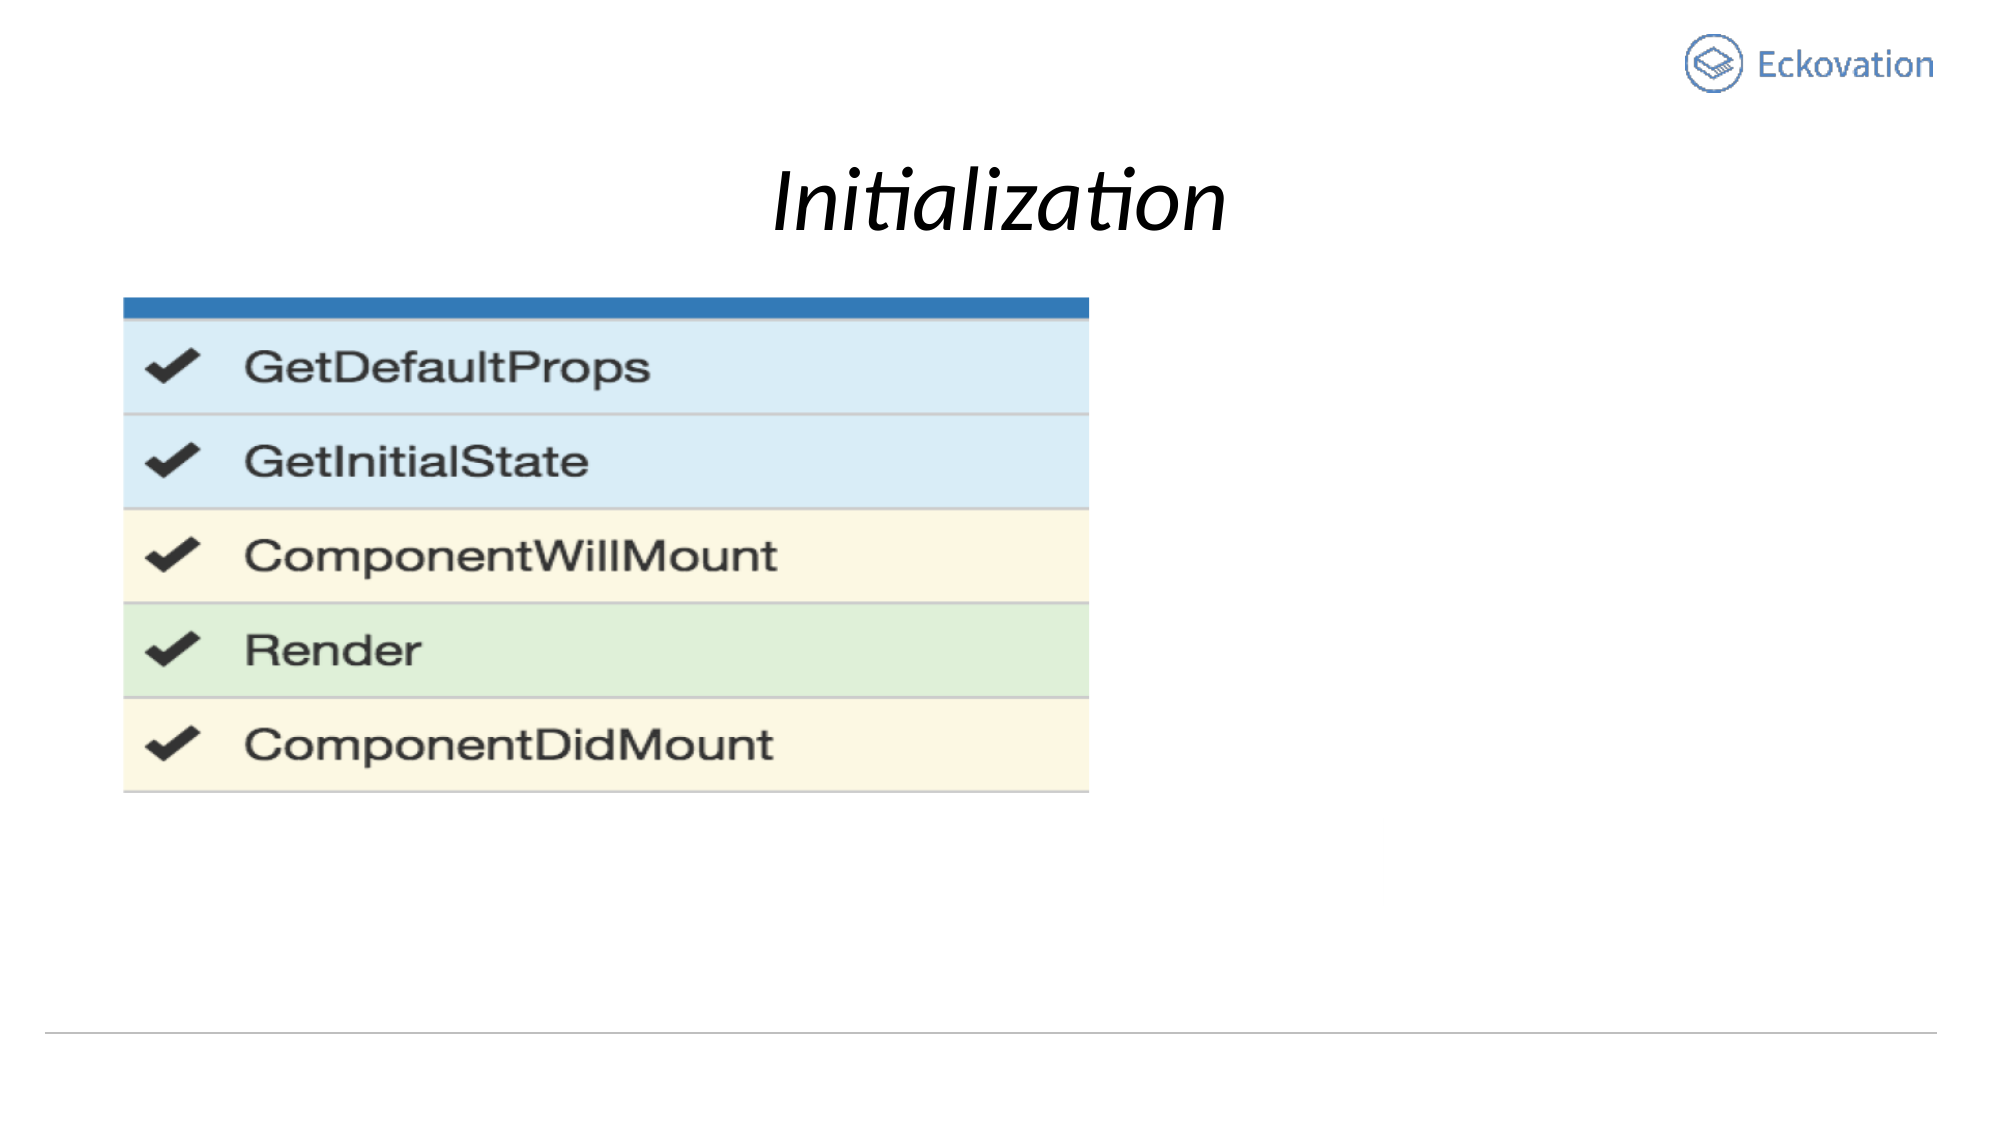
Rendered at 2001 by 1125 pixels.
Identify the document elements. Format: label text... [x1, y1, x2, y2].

title Initialization [99, 45, 1900, 233]
picture [99, 288, 1090, 793]
picture [1685, 34, 1933, 93]
